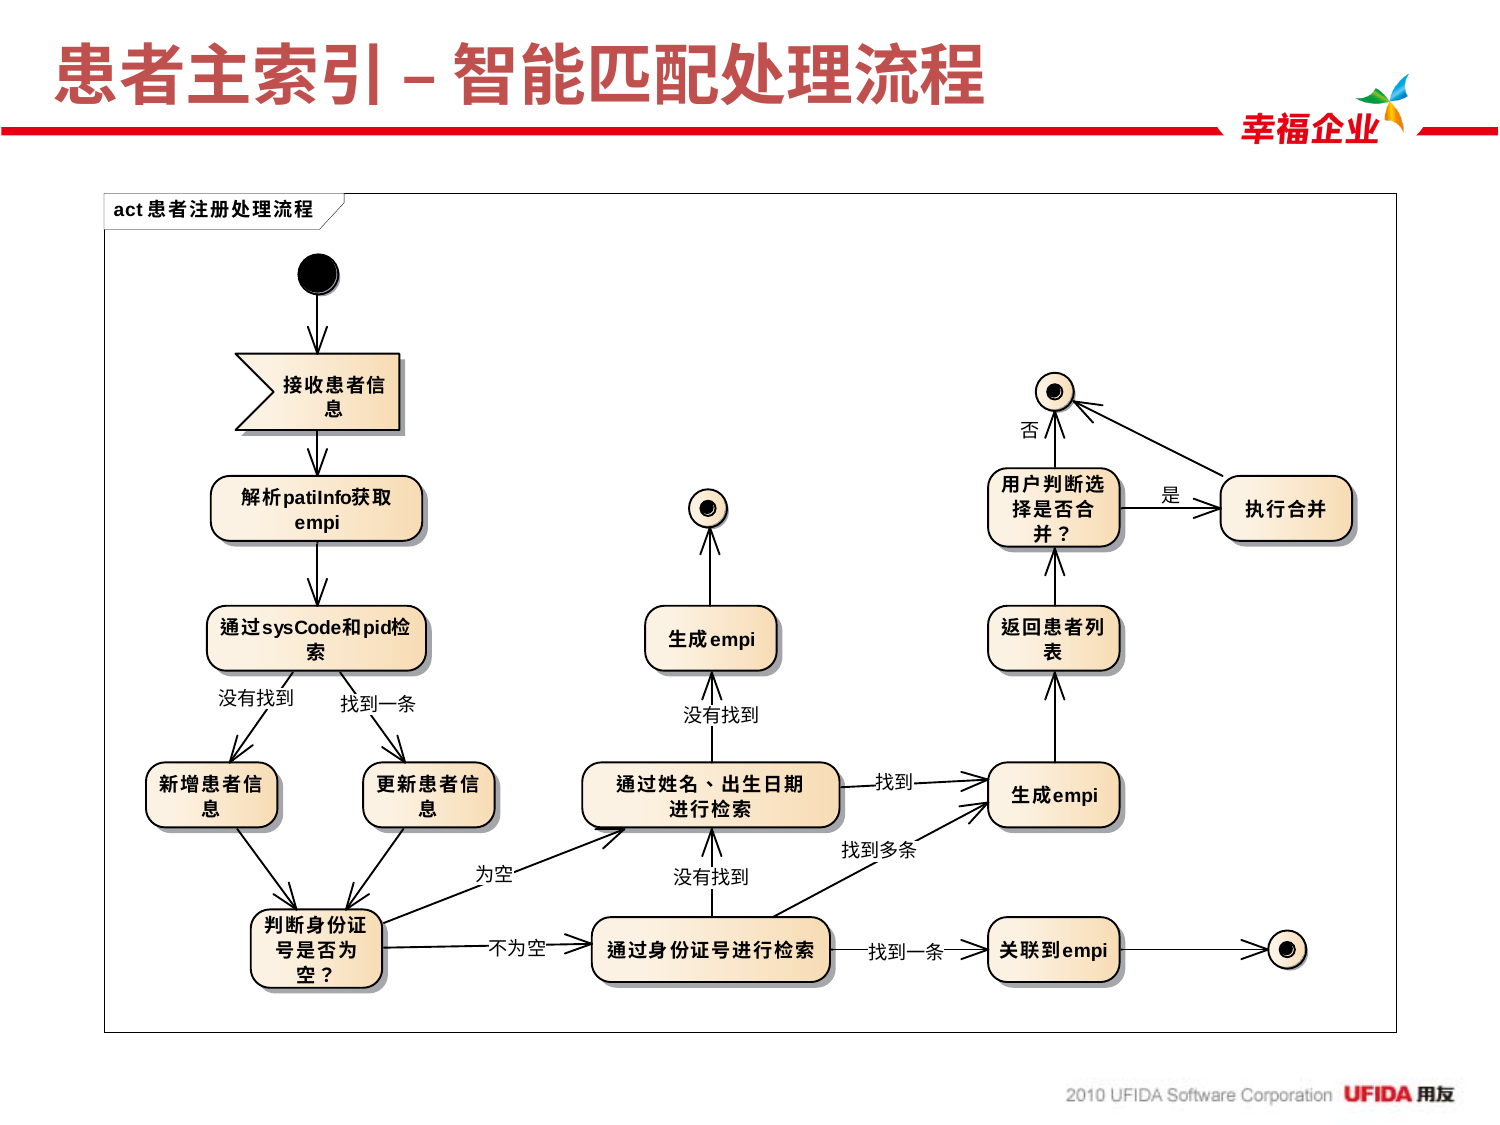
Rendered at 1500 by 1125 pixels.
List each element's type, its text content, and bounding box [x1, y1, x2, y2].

picture [1025, 1062, 1500, 1125]
title 患者主索引 – 智能匹配处理流程 [37, 24, 1500, 122]
picture [98, 187, 1402, 1038]
picture [1228, 122, 1417, 150]
